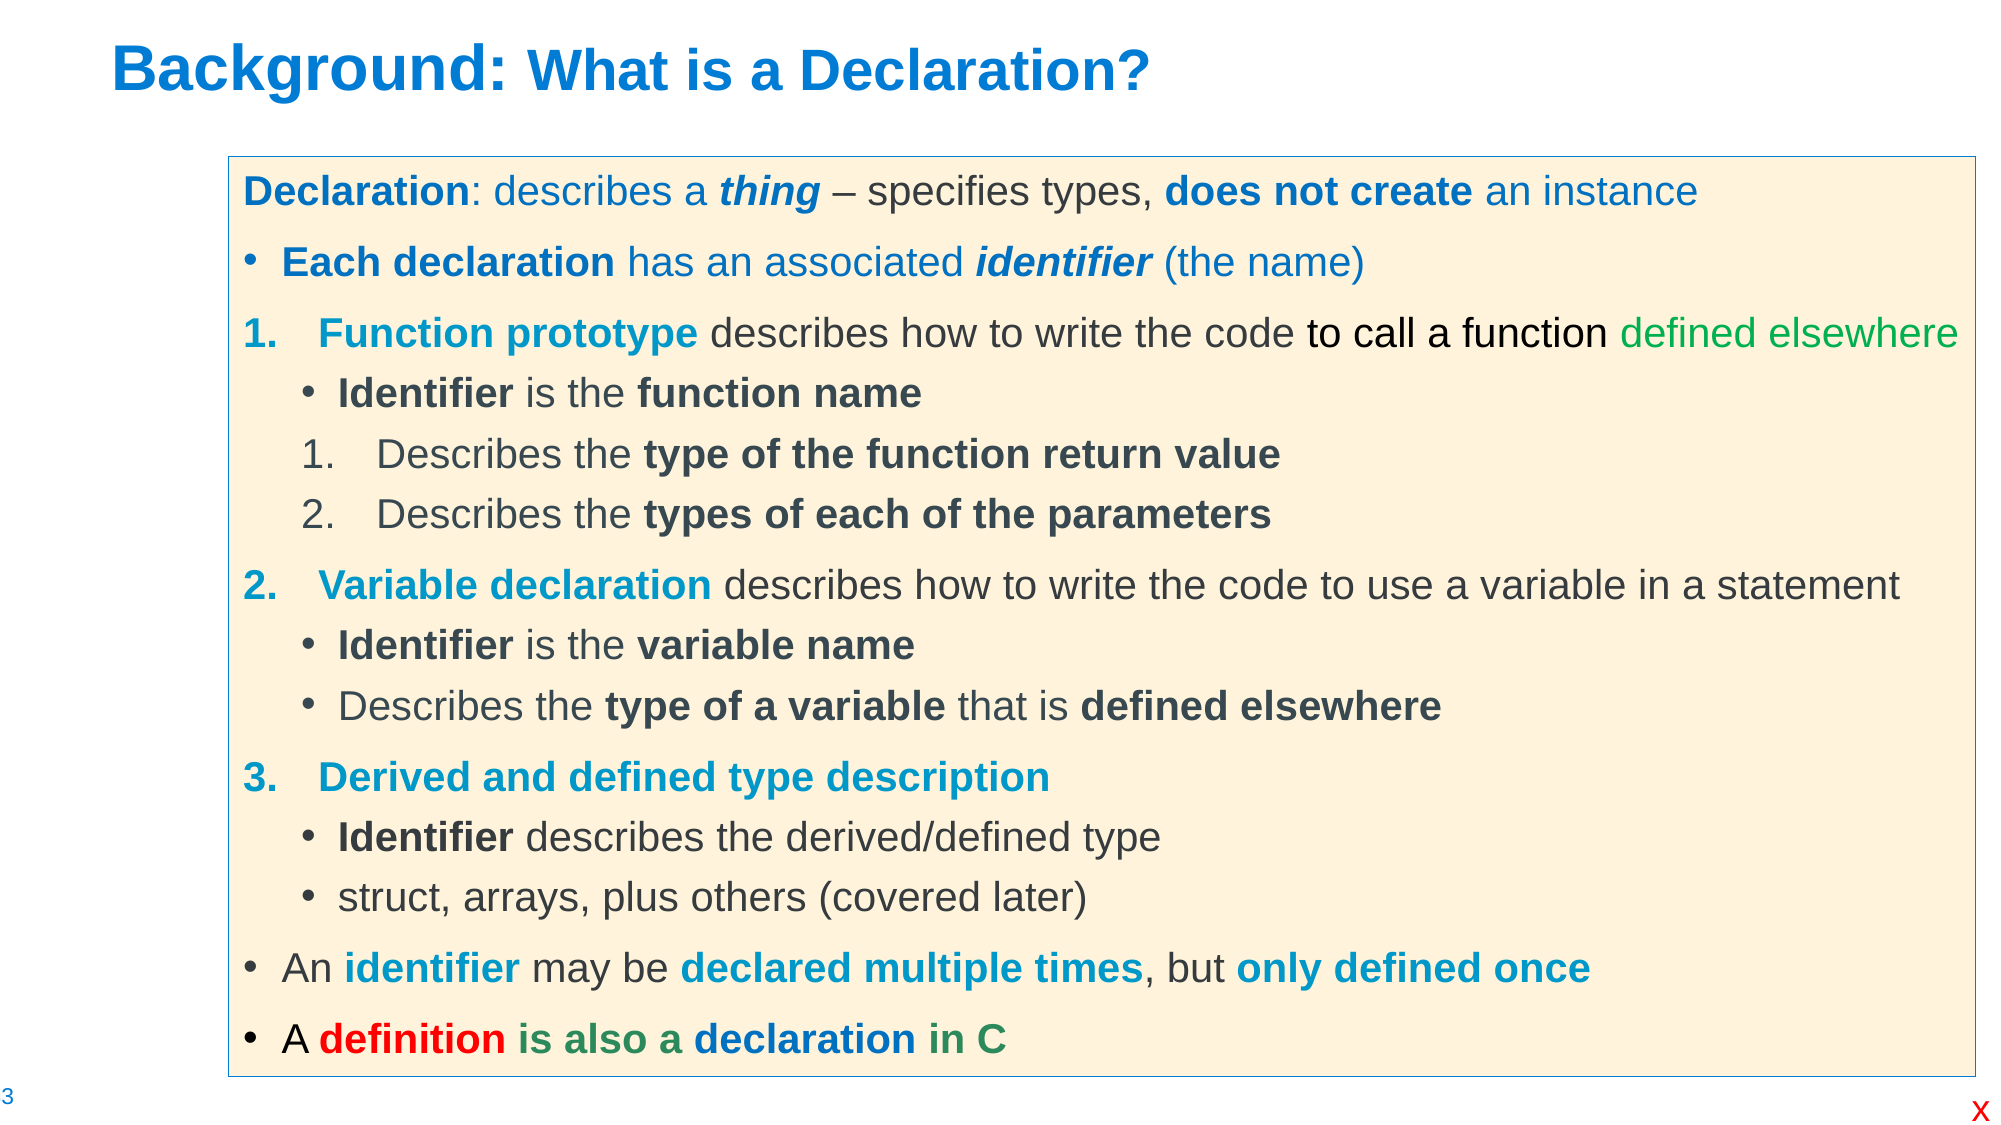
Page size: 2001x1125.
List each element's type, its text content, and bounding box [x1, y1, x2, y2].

text_box x [1956, 1076, 2000, 1125]
title Background: What is a Declaration? [96, 0, 1957, 113]
list Declaration: describes a thing – specifies types, does not create an instance Each declaration has an associated identifier (the name) Function prototype describes how to write the code to call a function defined elsewhere Identifier is the function name Describes the type of the function return value Describes the types of each of the parameters Variable declaration describes how to write the code to use a variable in a statement Identifier is the variable name Describes the type of a variable that is defined elsewhere Derived and defined type description Identifier describes the derived/defined type struct, arrays, plus others (covered later) An identifier may be declared multiple times, but only defined once A definition is also a declaration in C [228, 156, 1976, 1077]
